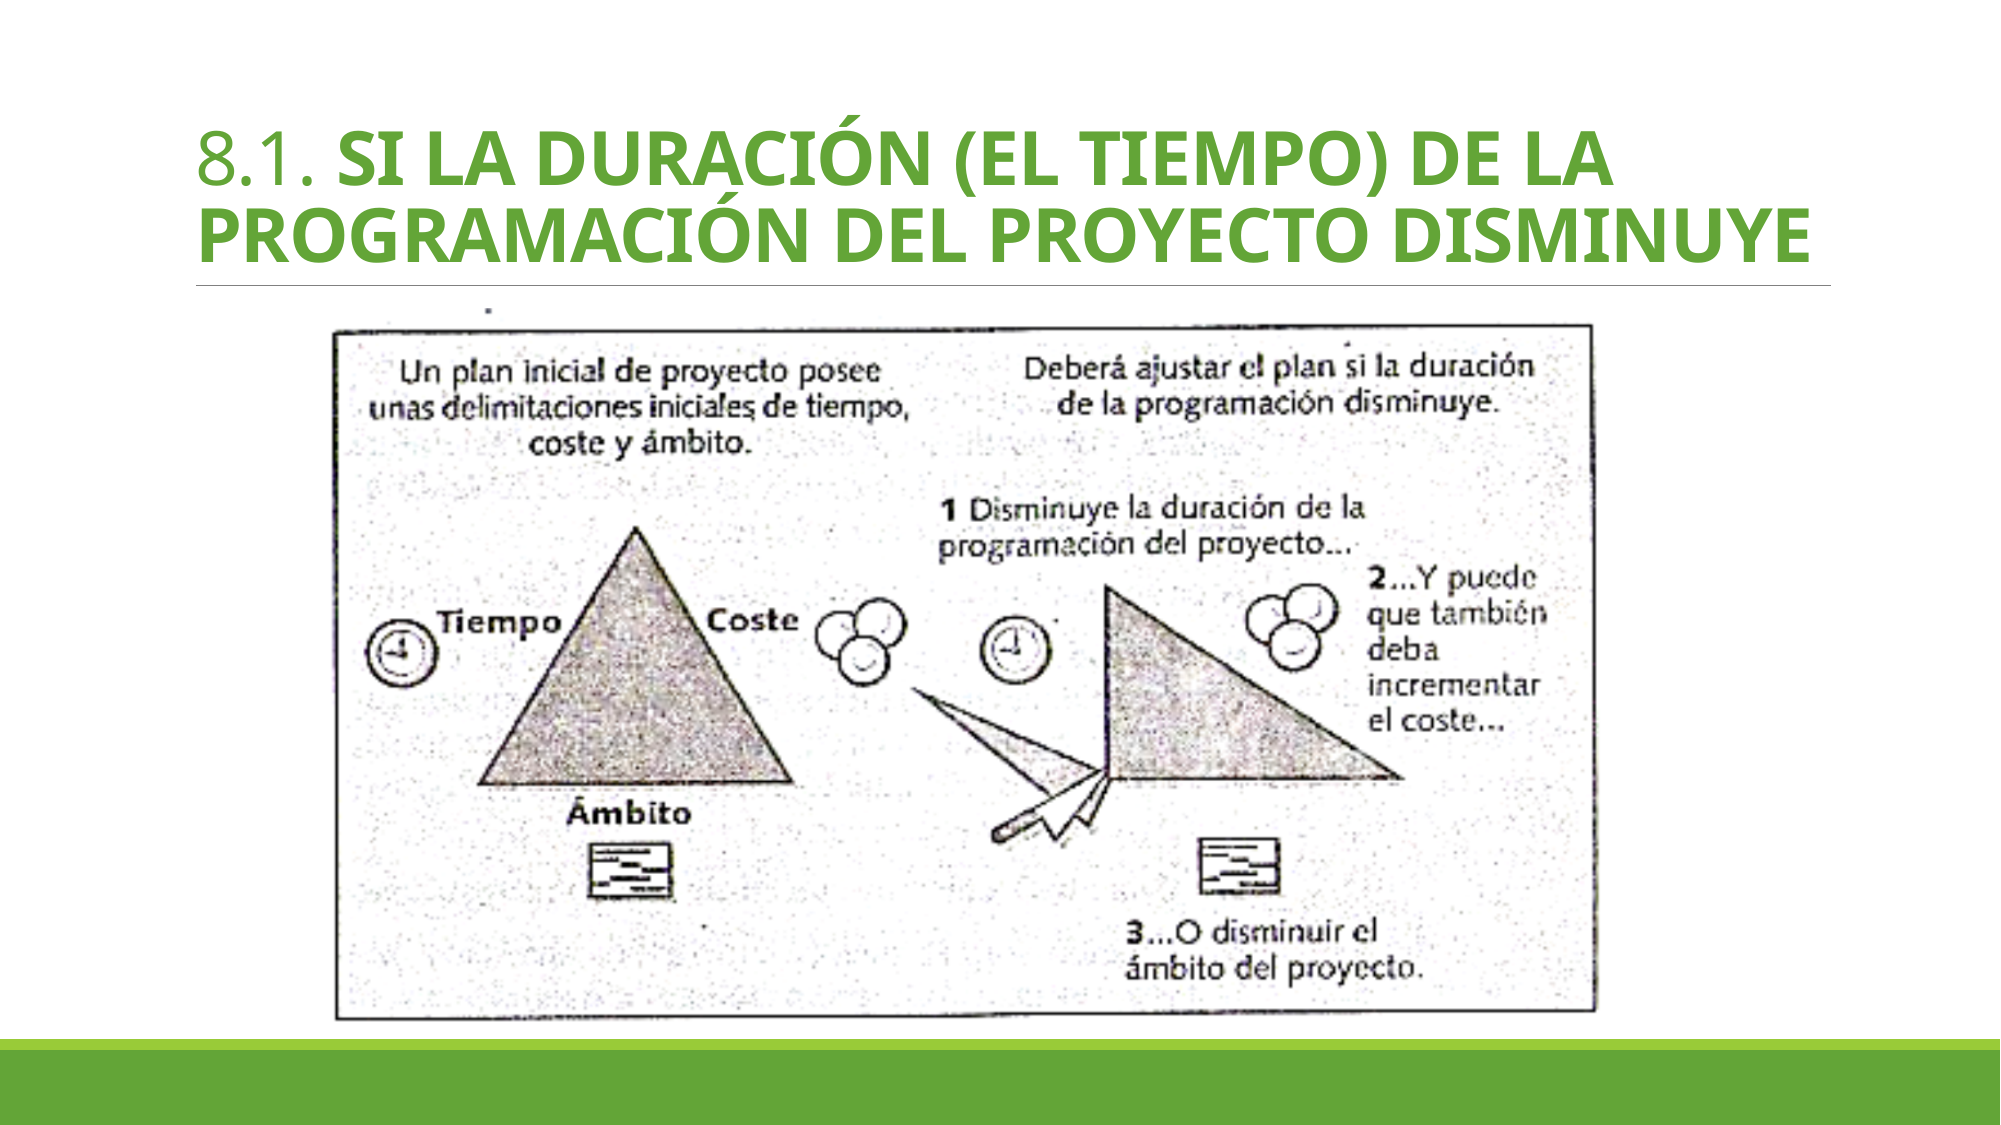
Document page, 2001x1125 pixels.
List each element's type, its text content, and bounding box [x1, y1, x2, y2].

picture [323, 308, 602, 1036]
title 8.1. SI LA DURACIÓN (EL TIEMPO) DE LA PROGRAMACIÓN DEL PROYECTO DISMINUYE [1339, 47, 1830, 285]
title 8.1. SI LA DURACIÓN (EL TIEMPO) DE LA PROGRAMACIÓN DEL PROYECTO DISMINUYE [180, 47, 599, 285]
picture [1331, 308, 1610, 1036]
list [602, 27, 1331, 1125]
